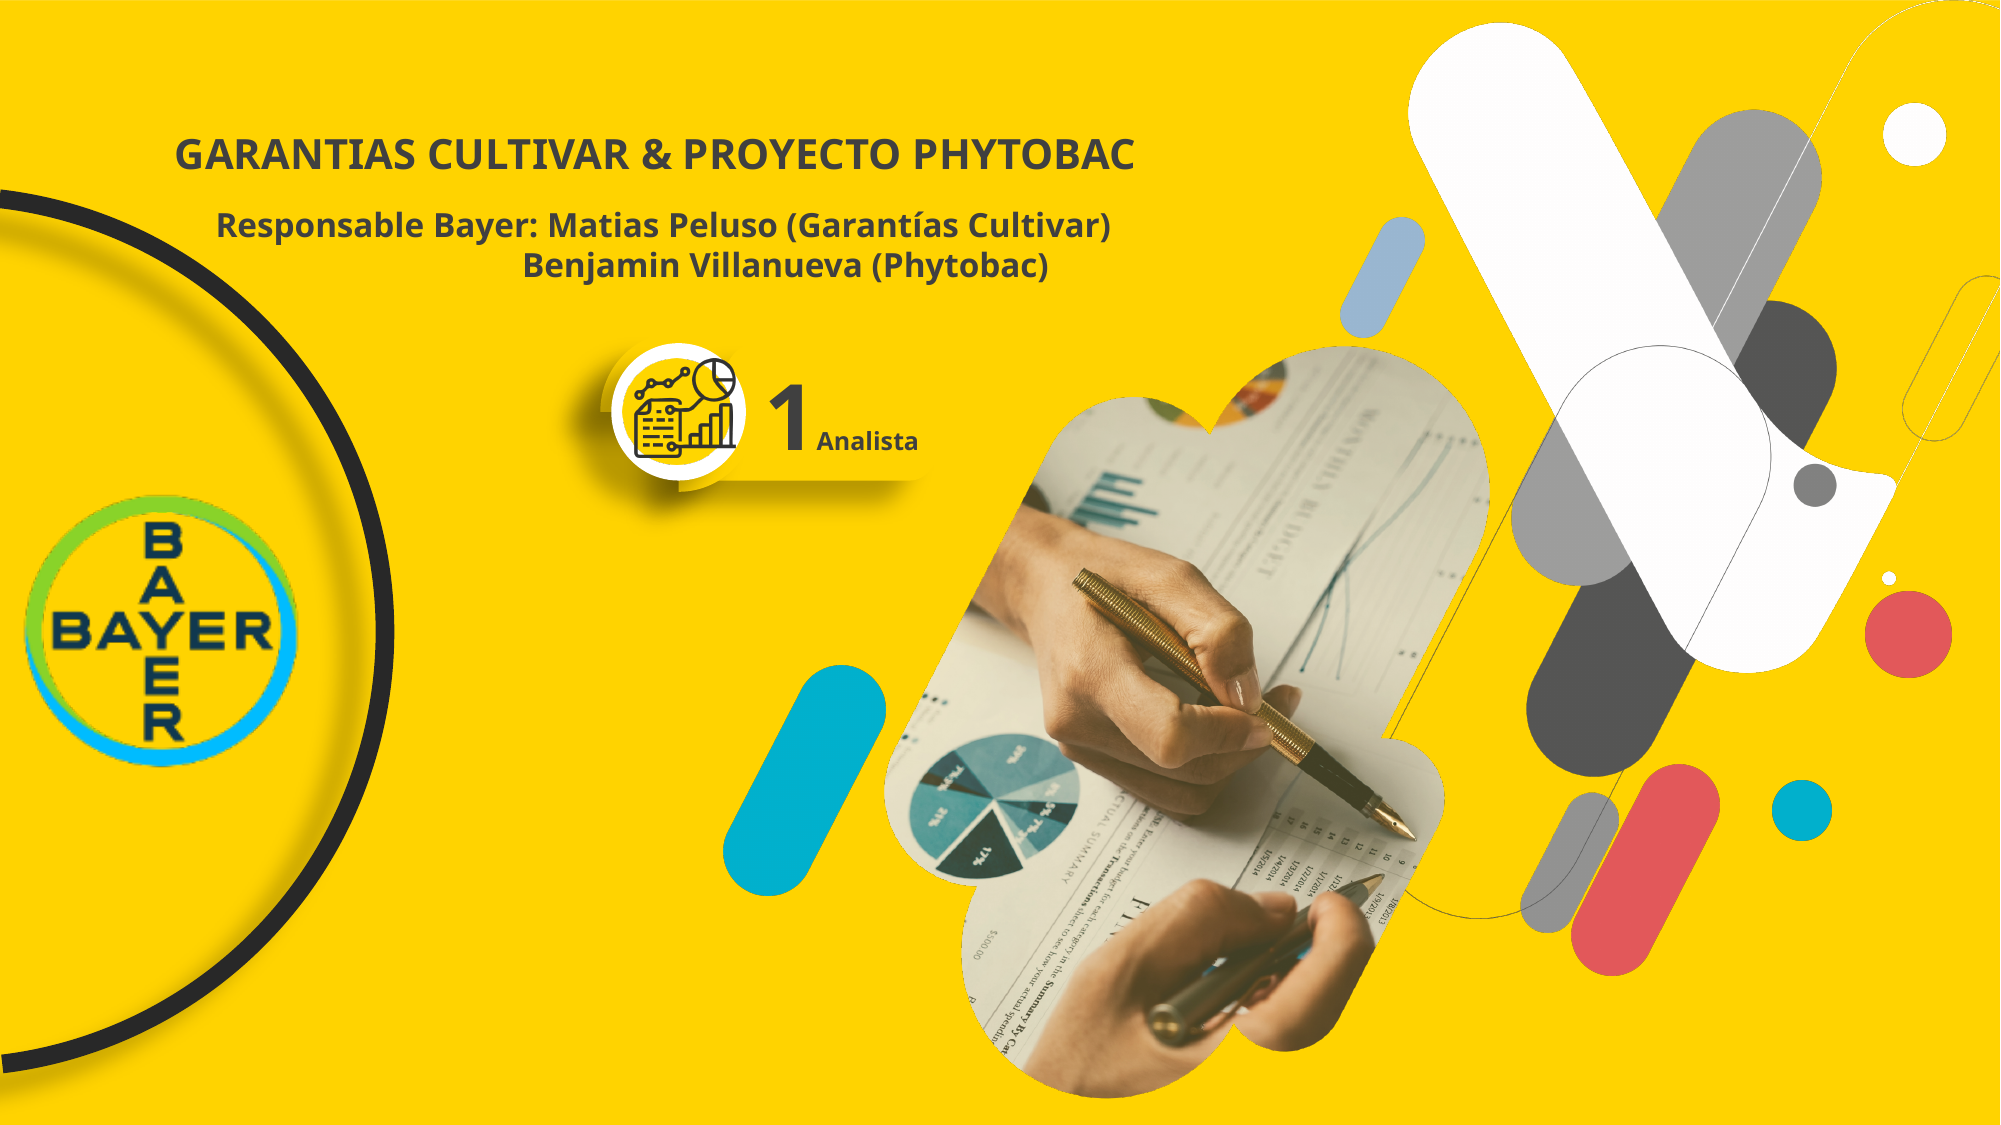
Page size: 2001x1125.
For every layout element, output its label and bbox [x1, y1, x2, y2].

text_box [600, 331, 949, 492]
picture [0, 0, 2000, 1125]
